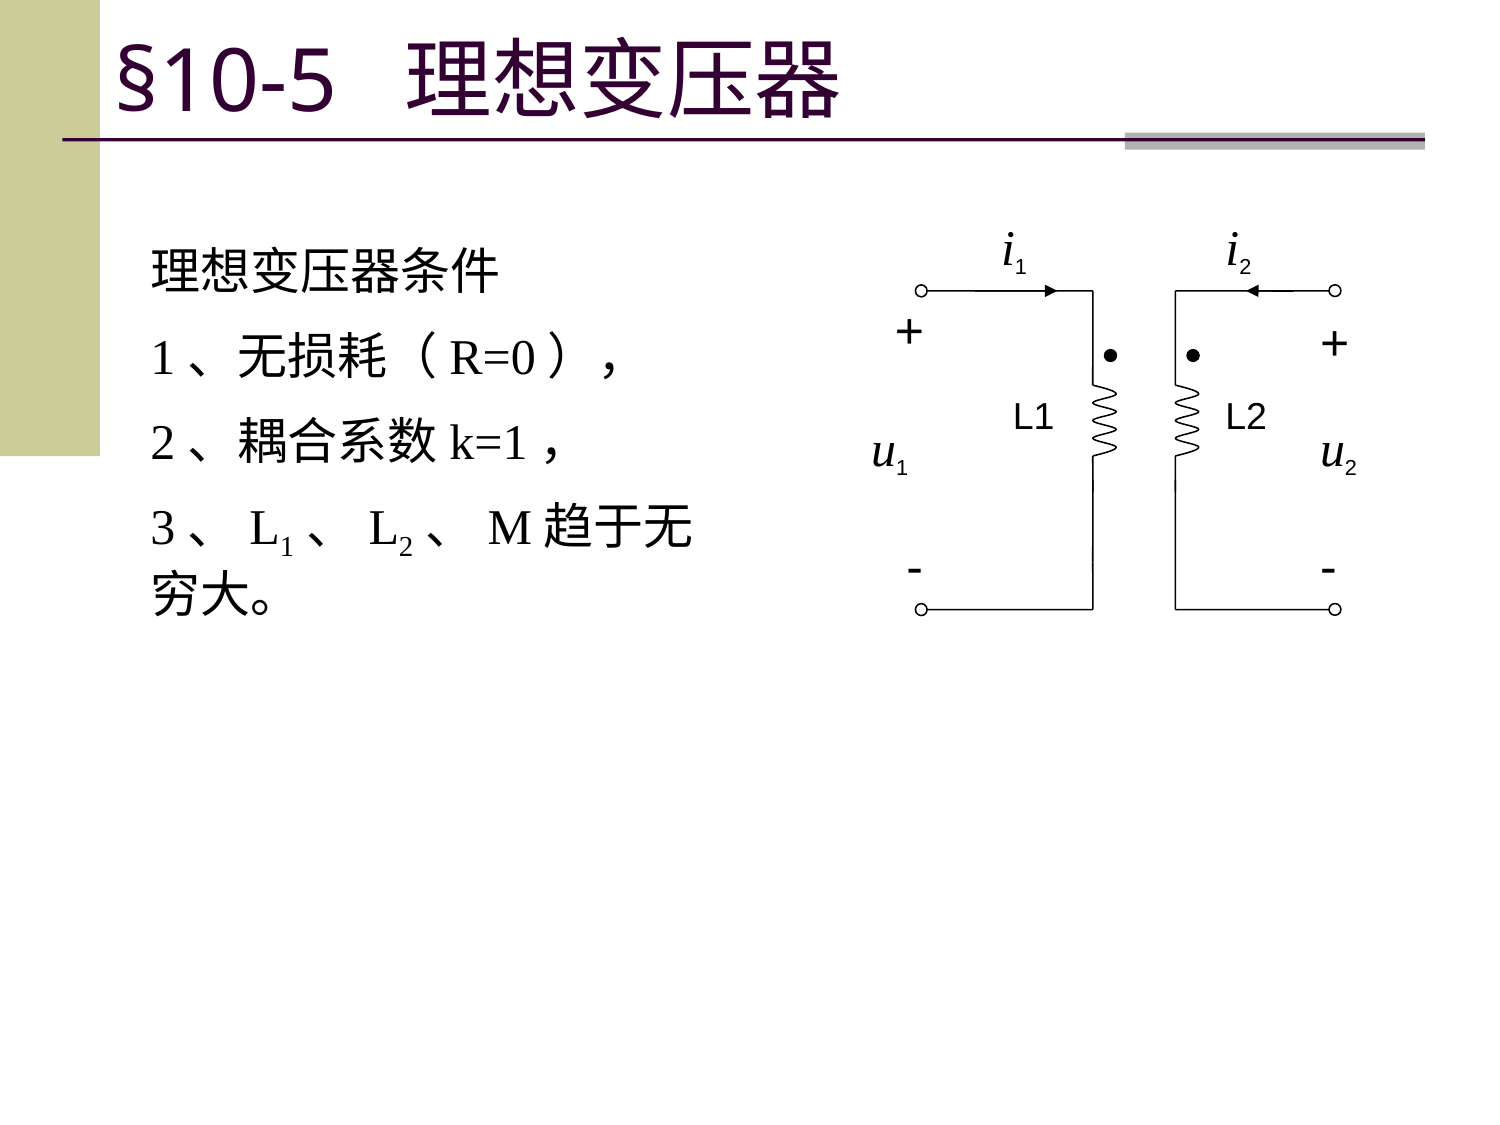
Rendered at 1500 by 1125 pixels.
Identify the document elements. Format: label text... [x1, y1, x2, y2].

text_box [1246, 291, 1294, 298]
text_box u2 [1305, 408, 1388, 488]
text_box [1187, 349, 1200, 362]
text_box L2 [1210, 385, 1294, 445]
text_box [1104, 349, 1117, 362]
text_box §10-5 理想变压器 [99, 30, 1425, 123]
text_box + [1305, 302, 1388, 378]
text_box + [879, 290, 963, 366]
text_box - [891, 527, 975, 602]
text_box - [1305, 527, 1388, 602]
text_box u1 [856, 408, 940, 488]
text_box [1092, 385, 1117, 456]
text_box [1175, 385, 1199, 456]
text_box 理想变压器条件 1、无损耗（R=0）， 2、耦合系数k=1， 3、L1、L2、M趋于无穷大。 [135, 231, 739, 630]
text_box [1328, 603, 1341, 616]
text_box [915, 284, 927, 290]
text_box i2 [1210, 207, 1294, 287]
text_box i1 [986, 207, 1069, 287]
text_box [1328, 284, 1341, 297]
text_box [915, 603, 927, 616]
text_box [974, 287, 1058, 298]
text_box L1 [998, 385, 1081, 445]
